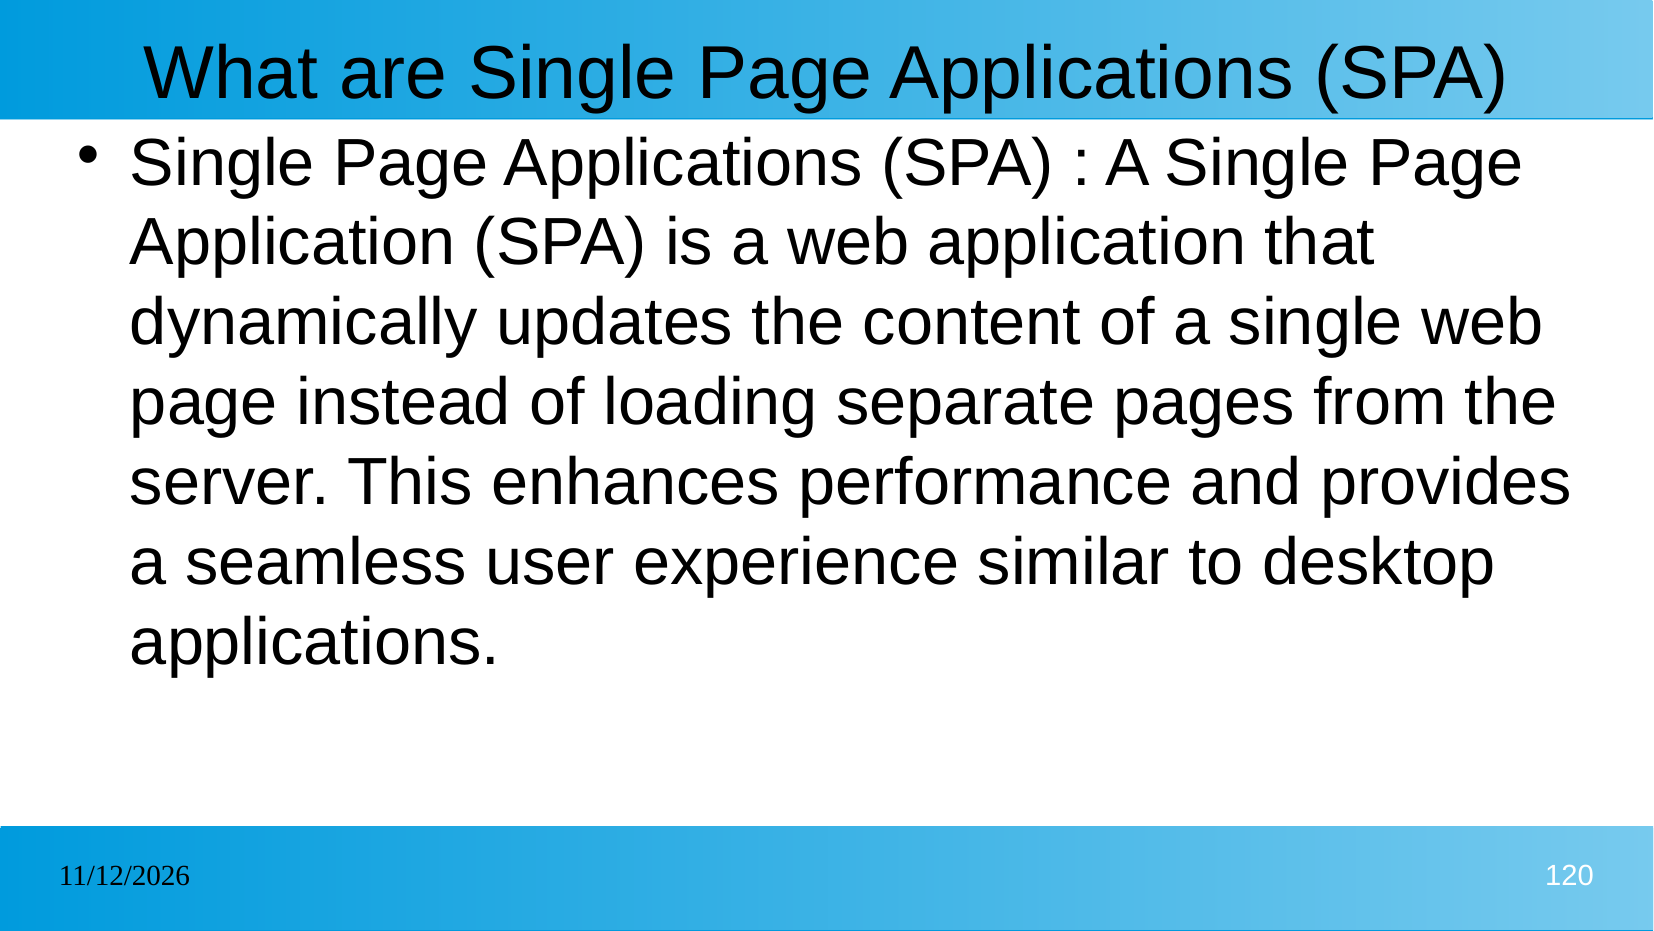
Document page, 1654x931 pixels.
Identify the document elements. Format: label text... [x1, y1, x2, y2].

list Single Page Applications (SPA) : A Single Page Application (SPA) is a web application that dynamically updates the content of a single web page instead of loading separate pages from the server. This enhances performance and provides a seamless user experience similar to desktop applications. [59, 118, 1594, 827]
slide_number 120 [1210, 856, 1594, 915]
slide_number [59, 856, 443, 915]
title What are Single Page Applications (SPA) [59, 29, 1594, 108]
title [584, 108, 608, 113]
